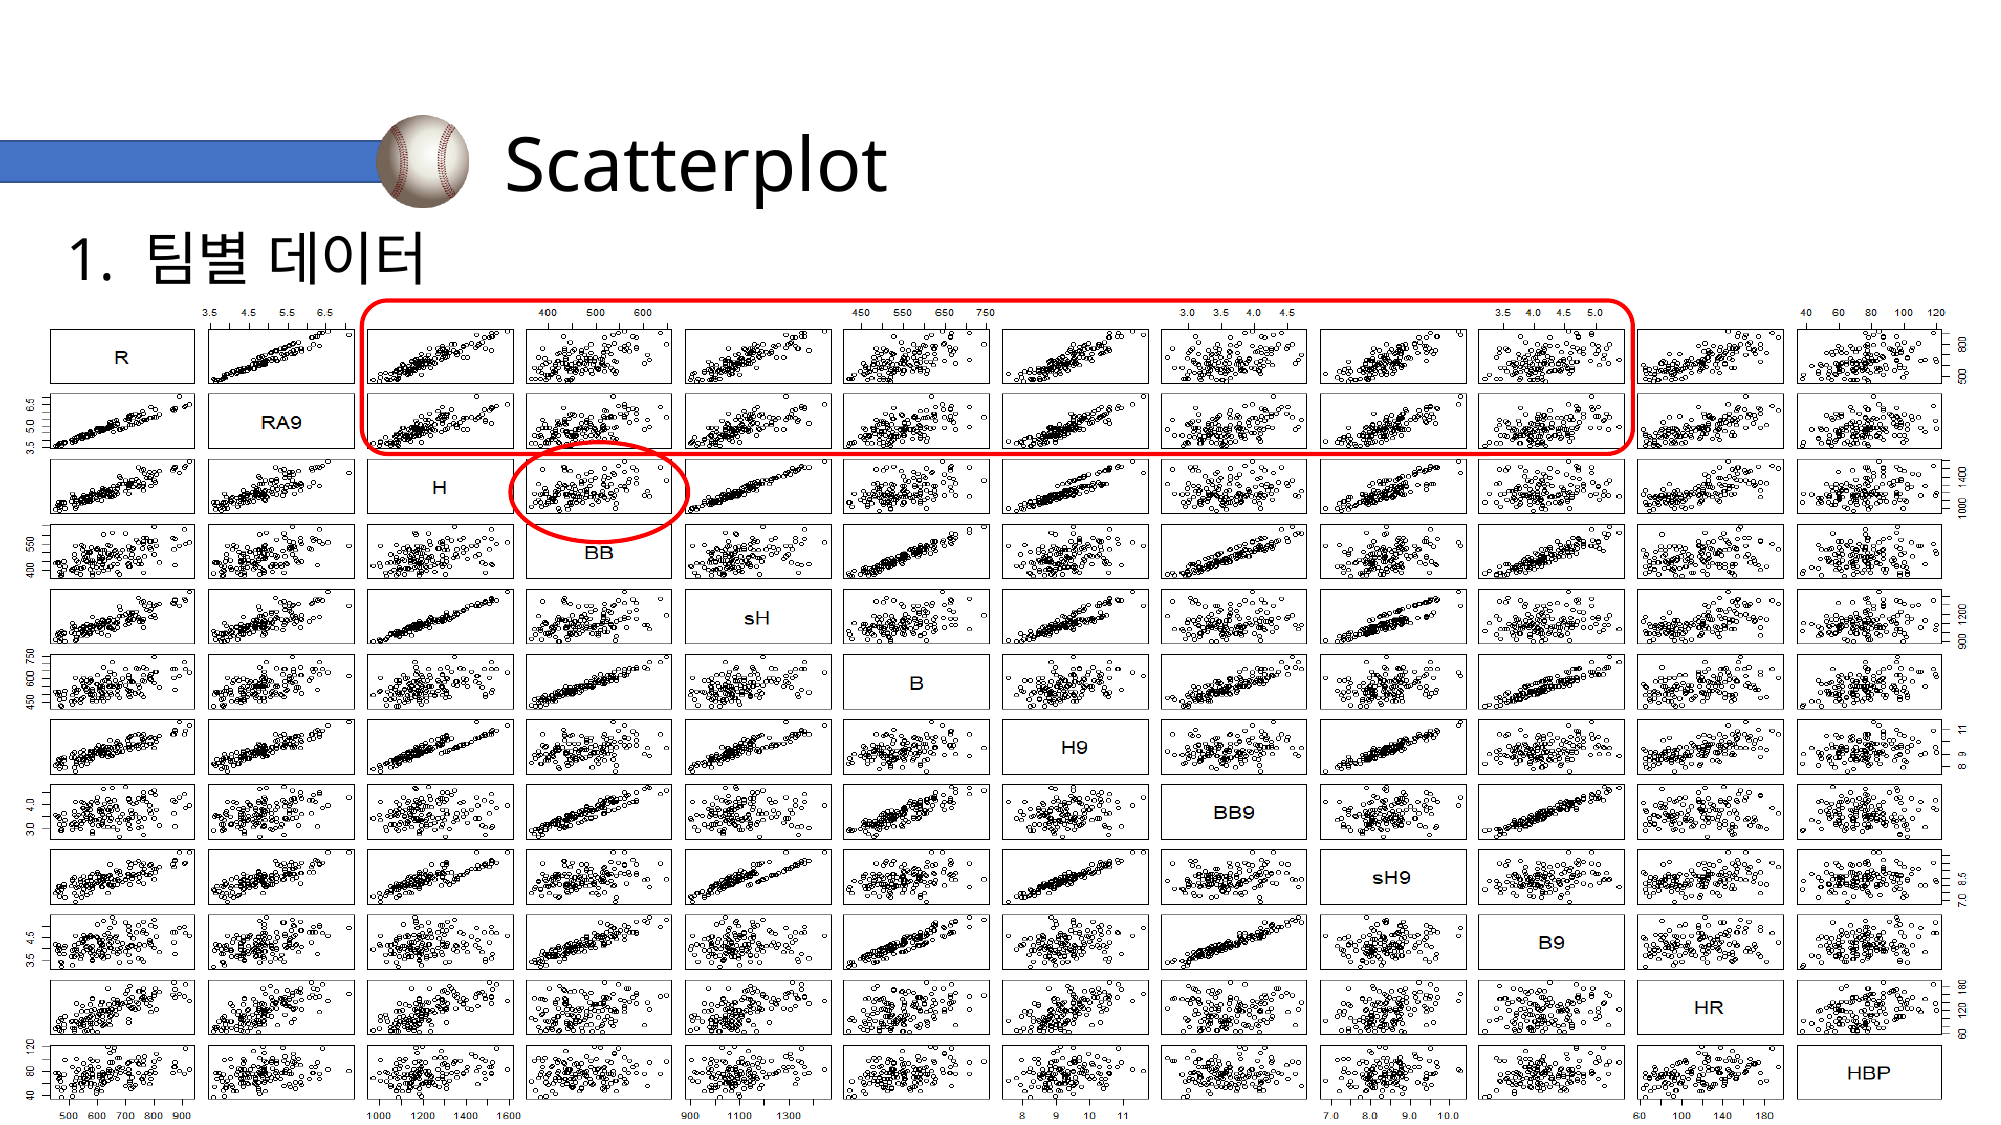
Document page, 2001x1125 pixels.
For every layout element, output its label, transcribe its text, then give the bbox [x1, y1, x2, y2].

text_box Scatterplot [0, 108, 1478, 214]
text_box 1. 팀별 데이터 [51, 214, 794, 281]
picture [0, 281, 1990, 1125]
picture [376, 115, 469, 208]
